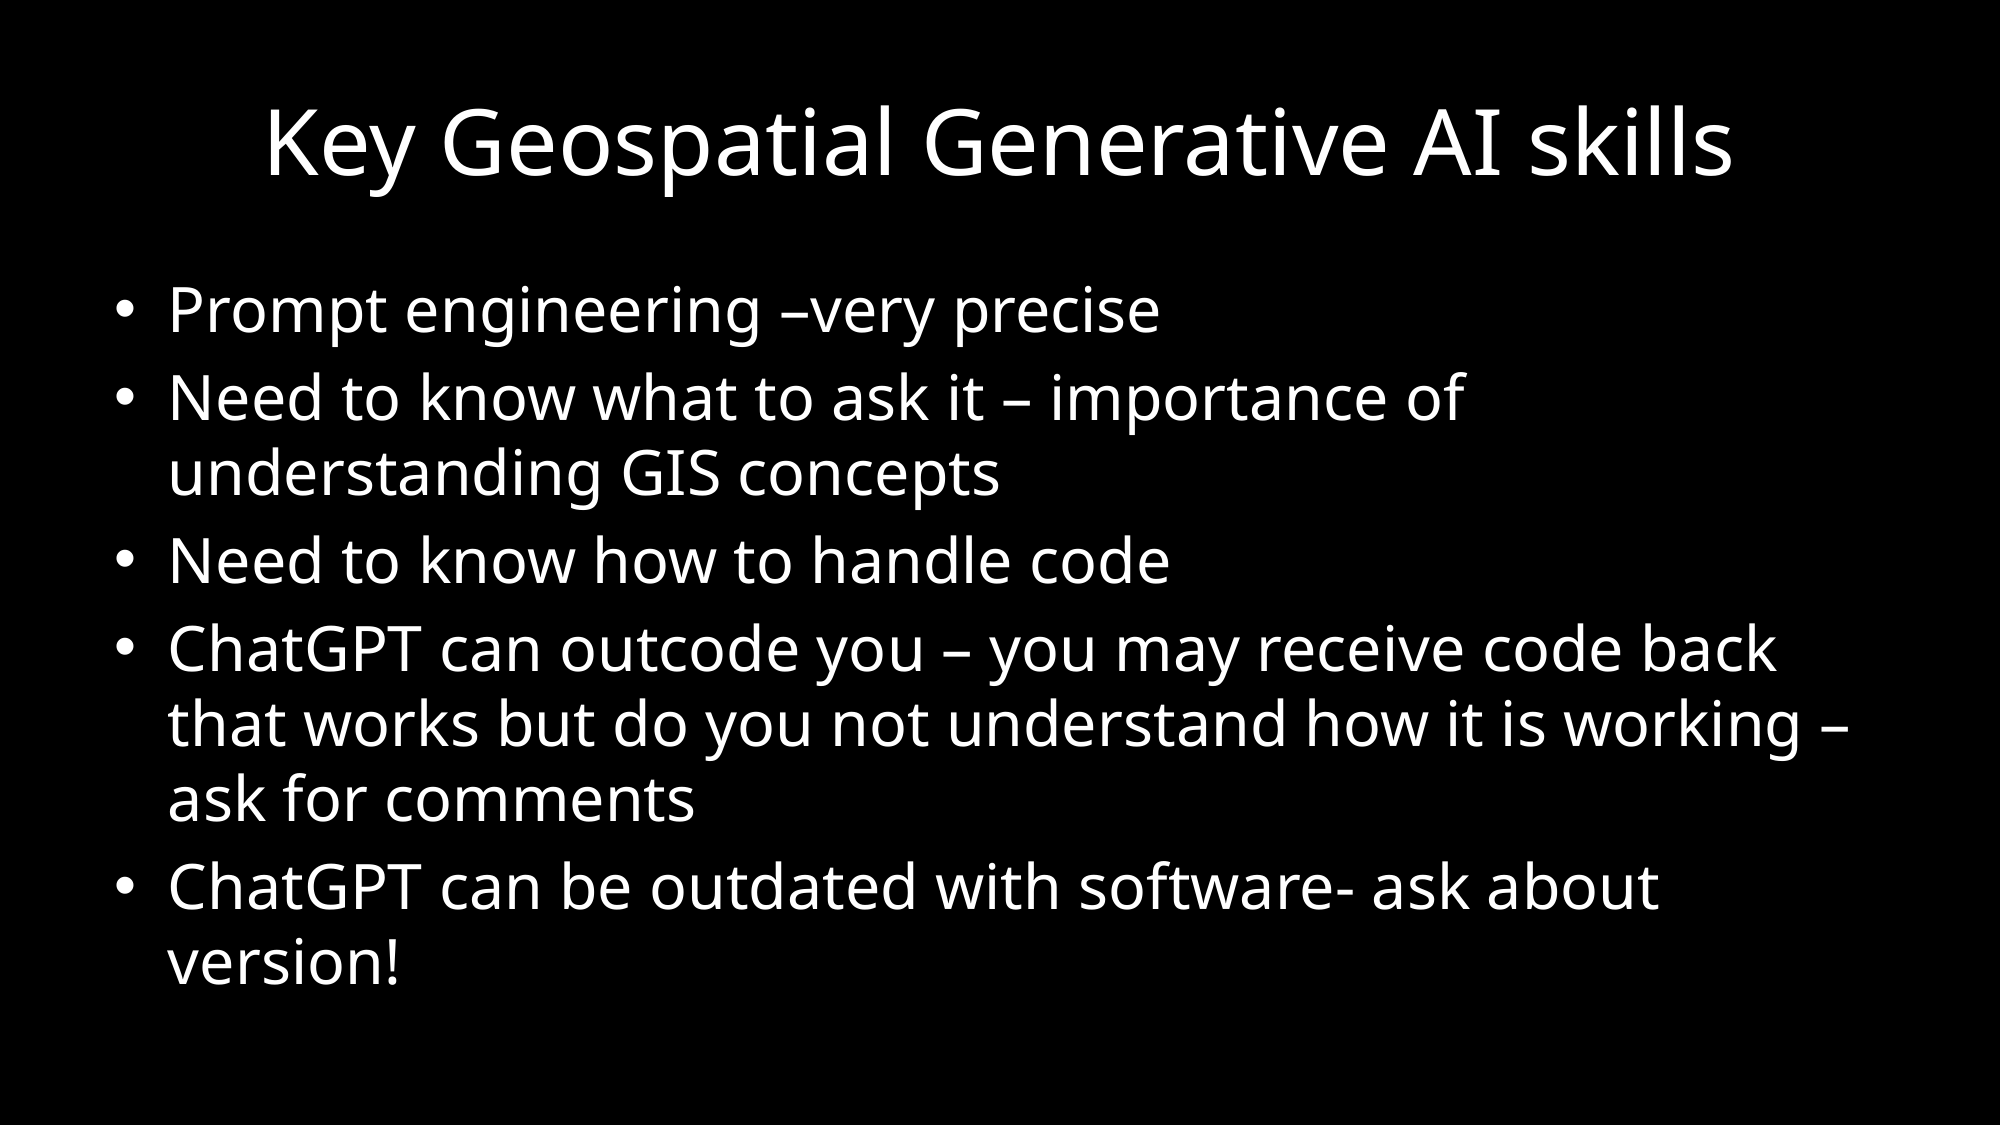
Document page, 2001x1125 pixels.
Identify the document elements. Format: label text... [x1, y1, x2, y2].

list Prompt engineering –very precise Need to know what to ask it – importance of understanding GIS concepts Need to know how to handle code ChatGPT can outcode you – you may receive code back that works but do you not understand how it is working – ask for comments ChatGPT can be outdated with software- ask about version! [99, 262, 1900, 1005]
title Key Geospatial Generative AI skills [0, 45, 2000, 233]
